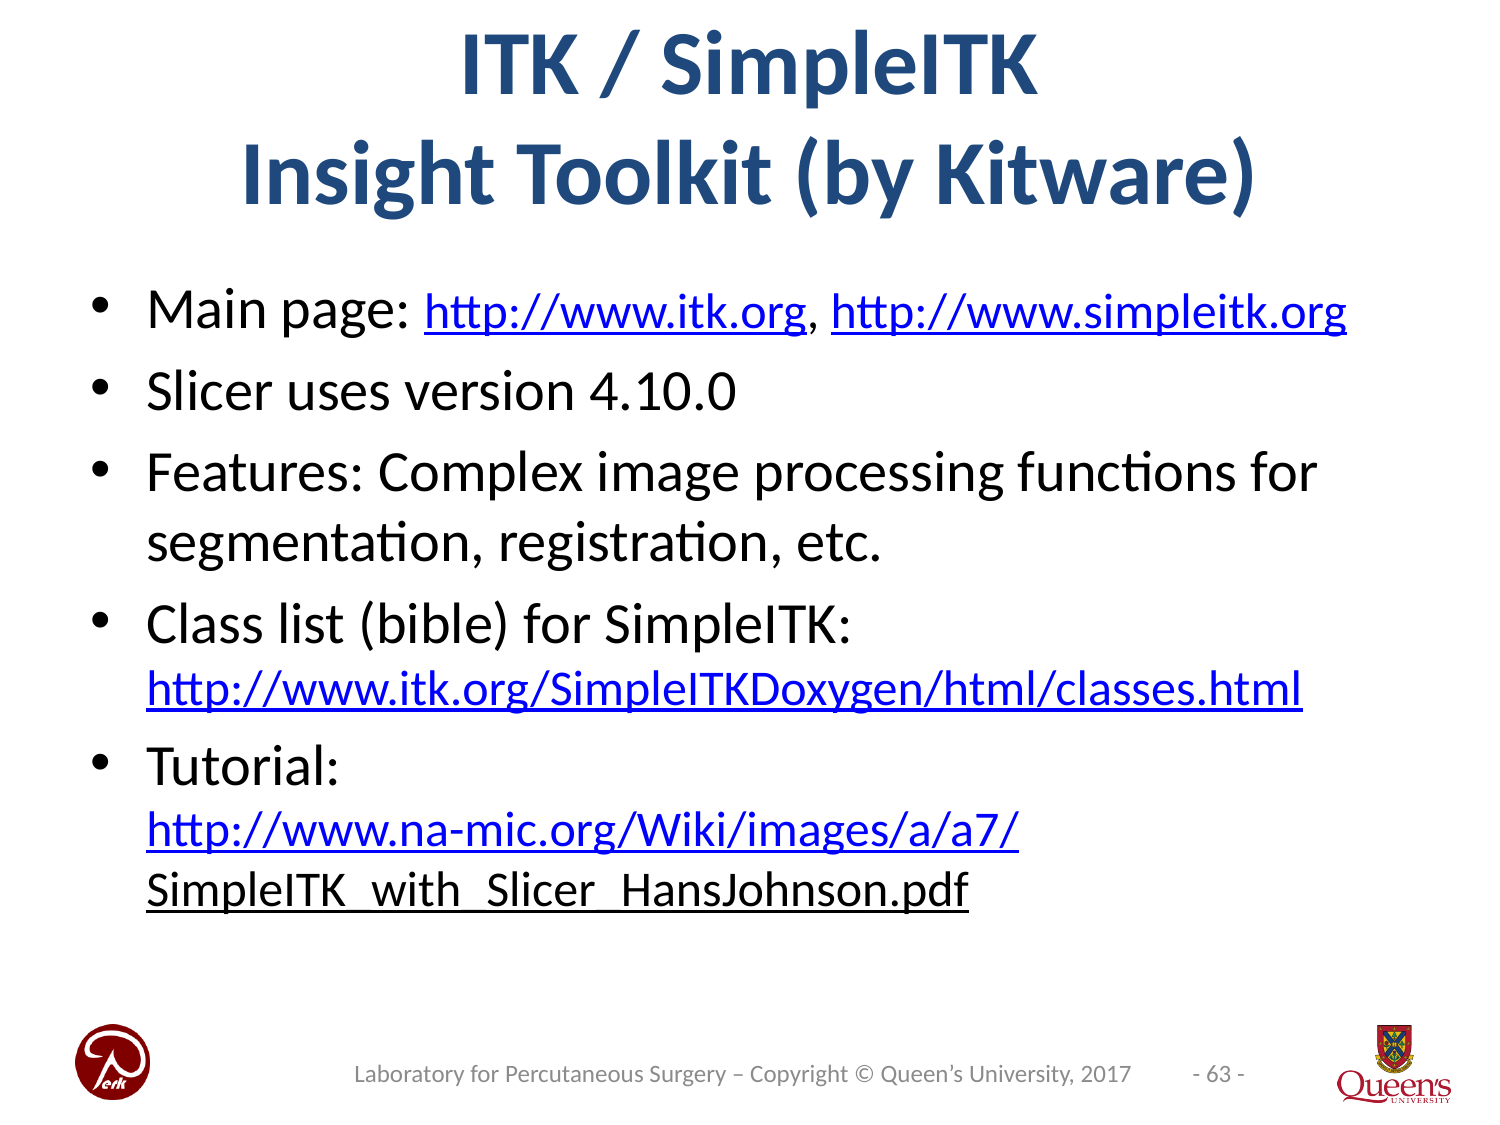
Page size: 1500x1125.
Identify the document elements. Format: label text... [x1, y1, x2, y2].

picture [1337, 1025, 1451, 1103]
text_box ITK / SimpleITK Insight Toolkit (by Kitware) [74, 0, 1425, 225]
slide_number - 63 - [1175, 1042, 1263, 1103]
footer Laboratory for Percutaneous Surgery – Copyright © Queen’s University, 2017 [312, 1042, 1175, 1103]
text_box Main page: http://www.itk.org, http://www.simpleitk.org Slicer uses version 4.10.0 Features: Complex image processing functions for segmentation, registration, etc. Class list (bible) for SimpleITK: http://www.itk.org/SimpleITKDoxygen/html/classes.html Tutorial: http://www.na-mic.org/Wiki/images/a/a7/ SimpleITK_with_Slicer_HansJohnson.pdf [74, 262, 1413, 988]
picture [75, 1024, 150, 1100]
